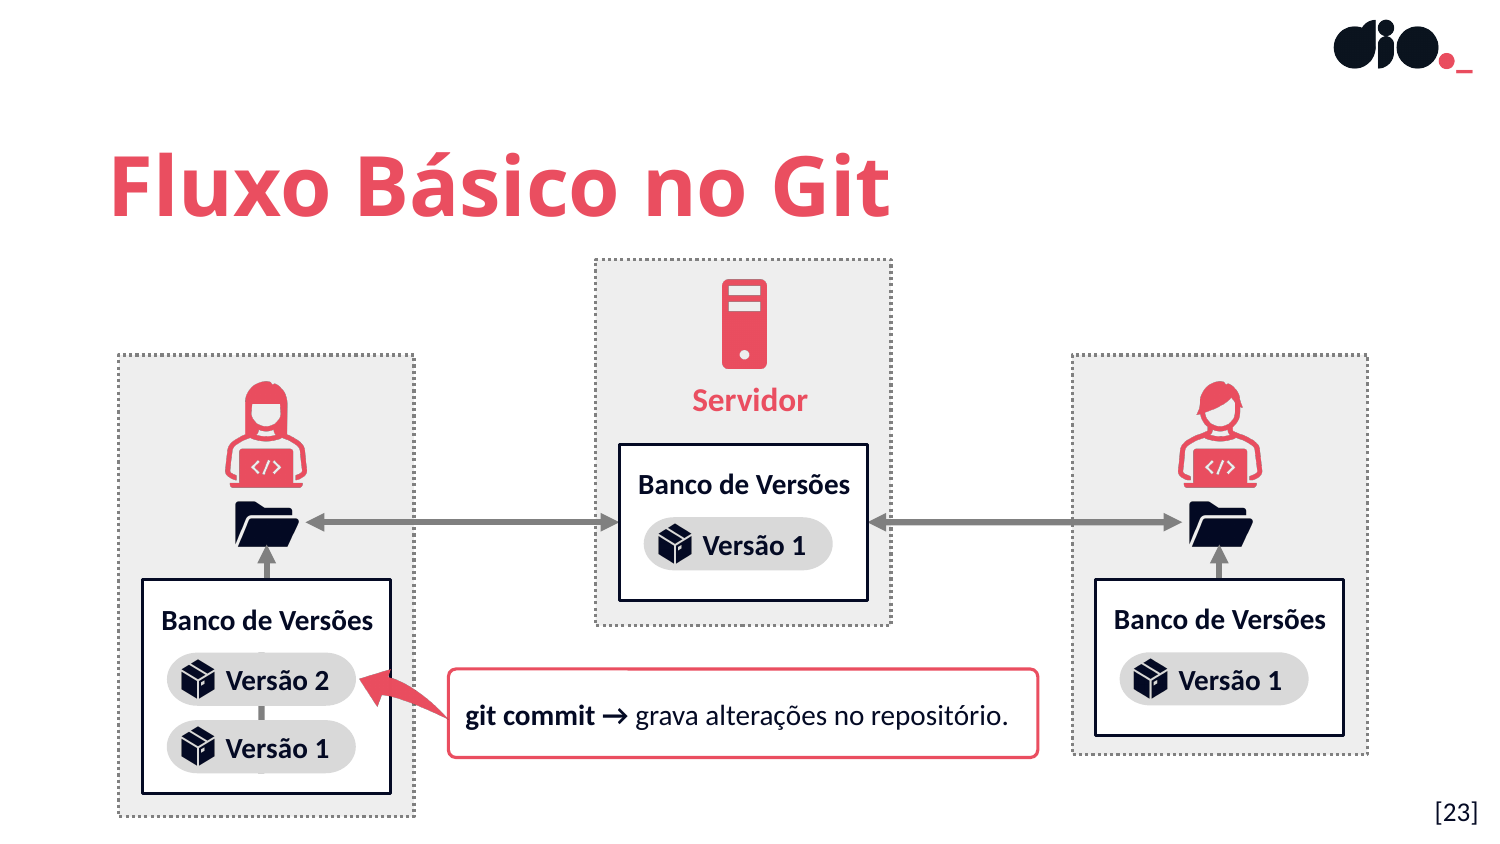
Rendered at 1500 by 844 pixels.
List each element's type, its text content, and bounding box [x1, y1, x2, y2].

text_box [594, 531, 893, 628]
slide_number [23] [1403, 779, 1494, 844]
text_box [117, 353, 416, 819]
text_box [1160, 370, 1280, 543]
text_box Fluxo Básico no Git [92, 106, 1404, 245]
picture [206, 370, 326, 544]
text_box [619, 443, 868, 601]
text_box git commit → grava alterações no repositório. [446, 666, 1040, 760]
text_box [594, 258, 893, 275]
text_box [1070, 353, 1369, 757]
picture [1333, 19, 1473, 74]
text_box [142, 544, 391, 794]
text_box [596, 274, 892, 423]
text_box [1095, 544, 1344, 736]
picture [351, 648, 469, 751]
text_box [594, 429, 893, 519]
